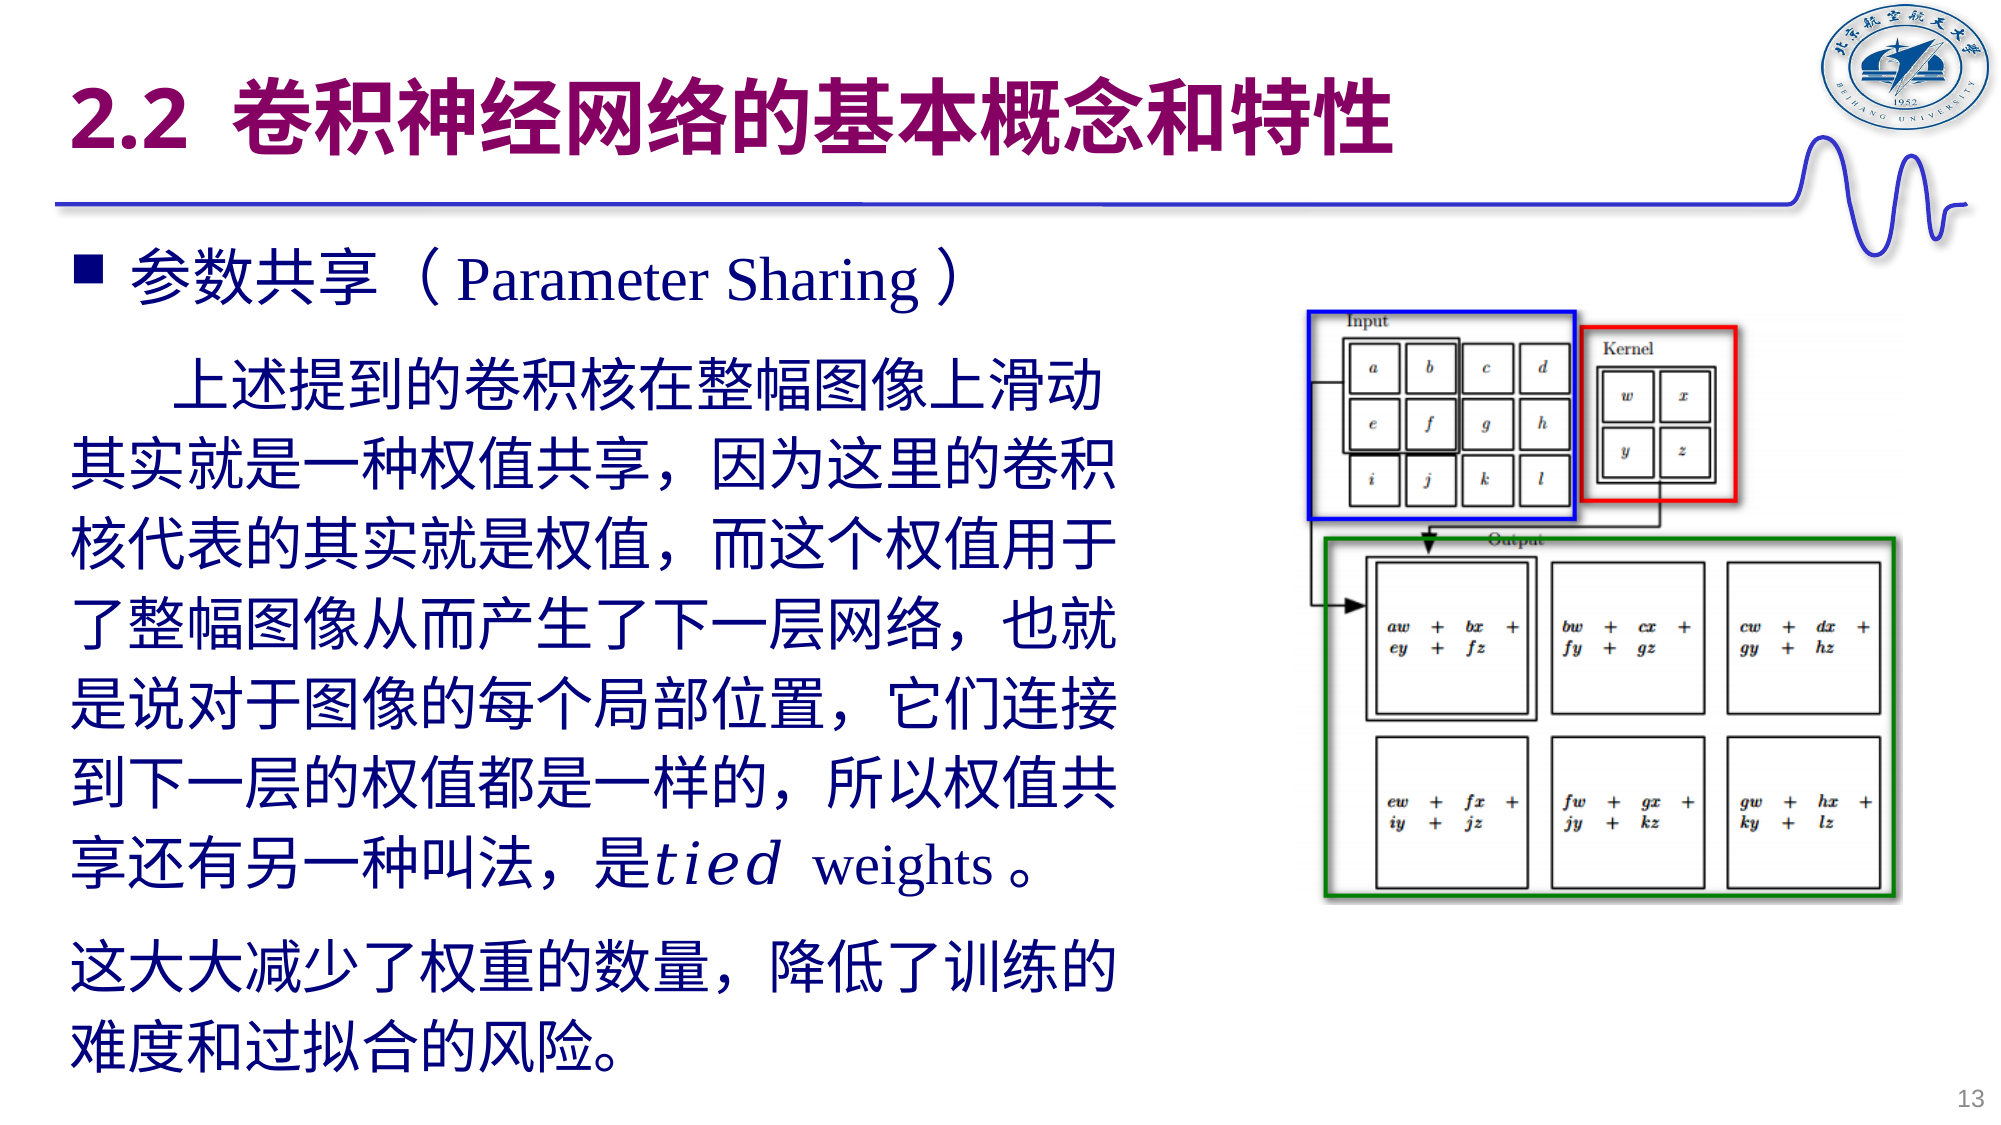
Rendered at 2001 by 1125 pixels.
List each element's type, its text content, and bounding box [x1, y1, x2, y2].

picture [1821, 4, 1989, 130]
list 参数共享（Parameter Sharing） 上述提到的卷积核在整幅图像上滑动其实就是一种权值共享，因为这里的卷积核代表的其实就是权值，而这个权值用于了整幅图像从而产生了下一层网络，也就是说对于图像的每个局部位置，它们连接到下一层的权值都是一样的，所以权值共享还有另一种叫法，是𝑡𝑖𝑒𝑑 weights。 这大大减少了权重的数量，降低了训练的难度和过拟合的风险。 [54, 220, 1161, 1059]
picture [1293, 306, 1904, 905]
slide_number 13 [1629, 1070, 2000, 1125]
title 2.2 卷积神经网络的基本概念和特性 [55, 45, 1804, 185]
